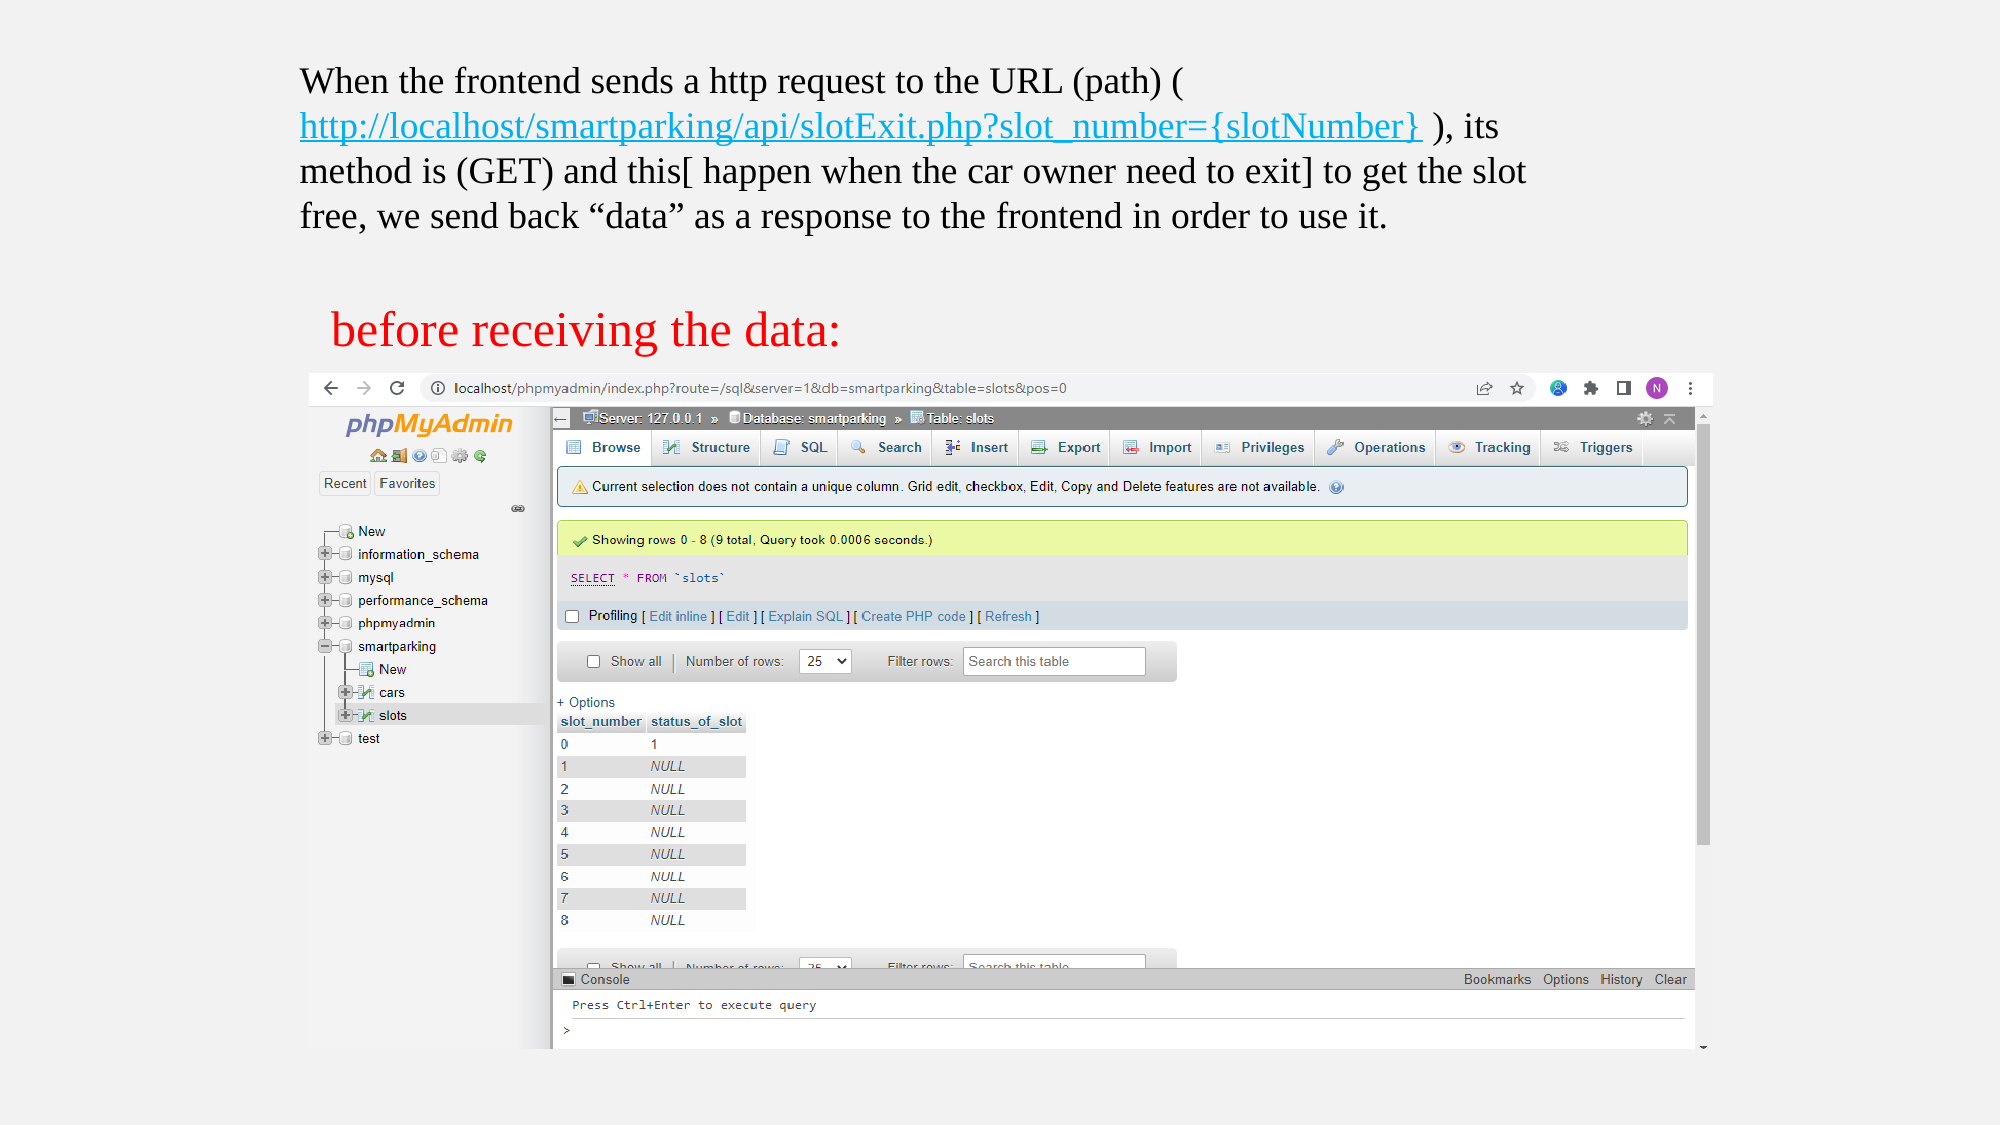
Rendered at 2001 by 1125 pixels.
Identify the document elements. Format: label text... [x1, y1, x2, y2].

picture [309, 373, 1713, 1049]
text_box When the frontend sends a http request to the URL (path) (http://localhost/smartparking/api/slotExit.php?slot_number={slotNumber} ), its method is (GET) and this[ happen when the car owner need to exit] to get the slot free, we send back “data” as a response to the frontend in order to use it. [284, 48, 1617, 244]
text_box before receiving the data: [316, 288, 1067, 364]
